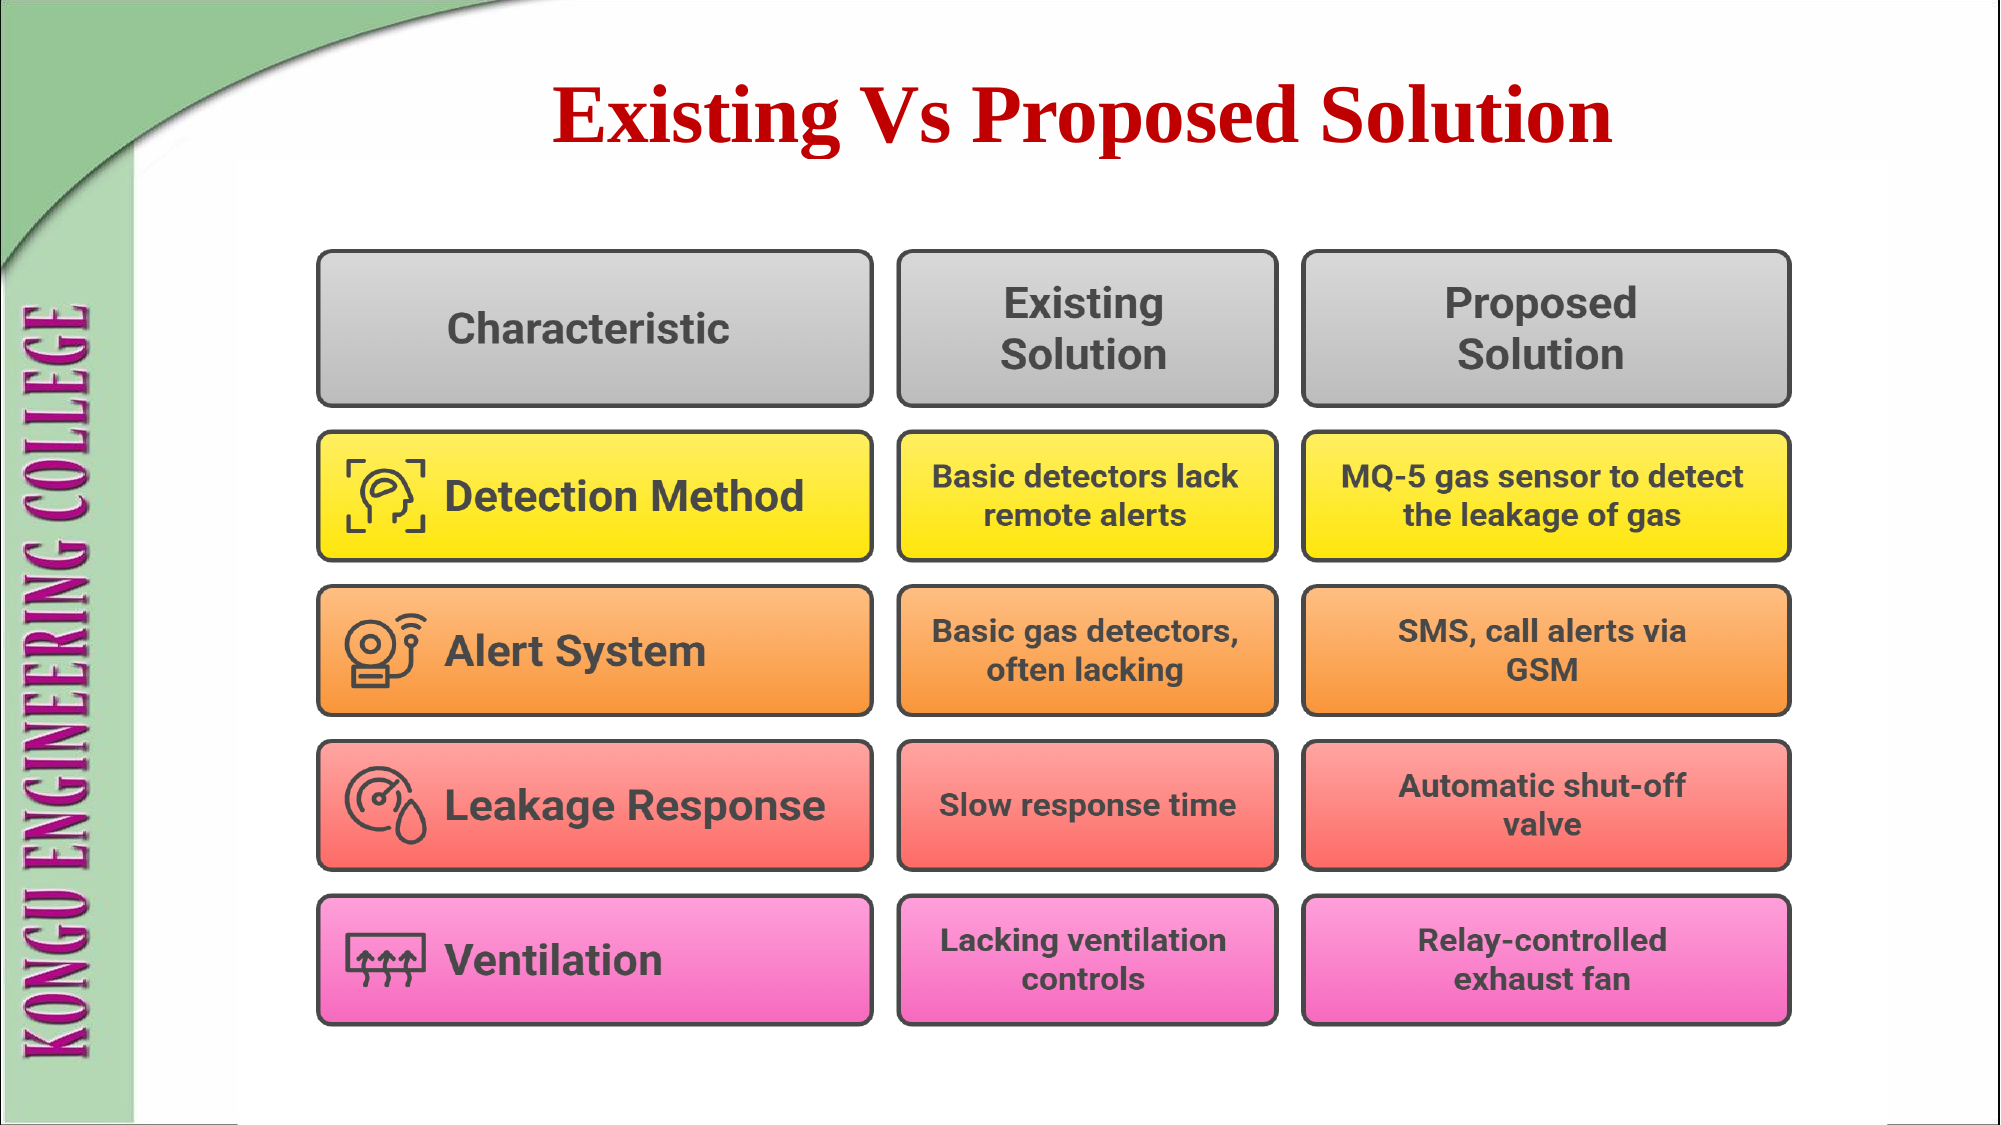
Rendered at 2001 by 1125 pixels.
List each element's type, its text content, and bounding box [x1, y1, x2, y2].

title Existing Vs Proposed Solution [549, 56, 1701, 158]
picture [0, 0, 2000, 1125]
